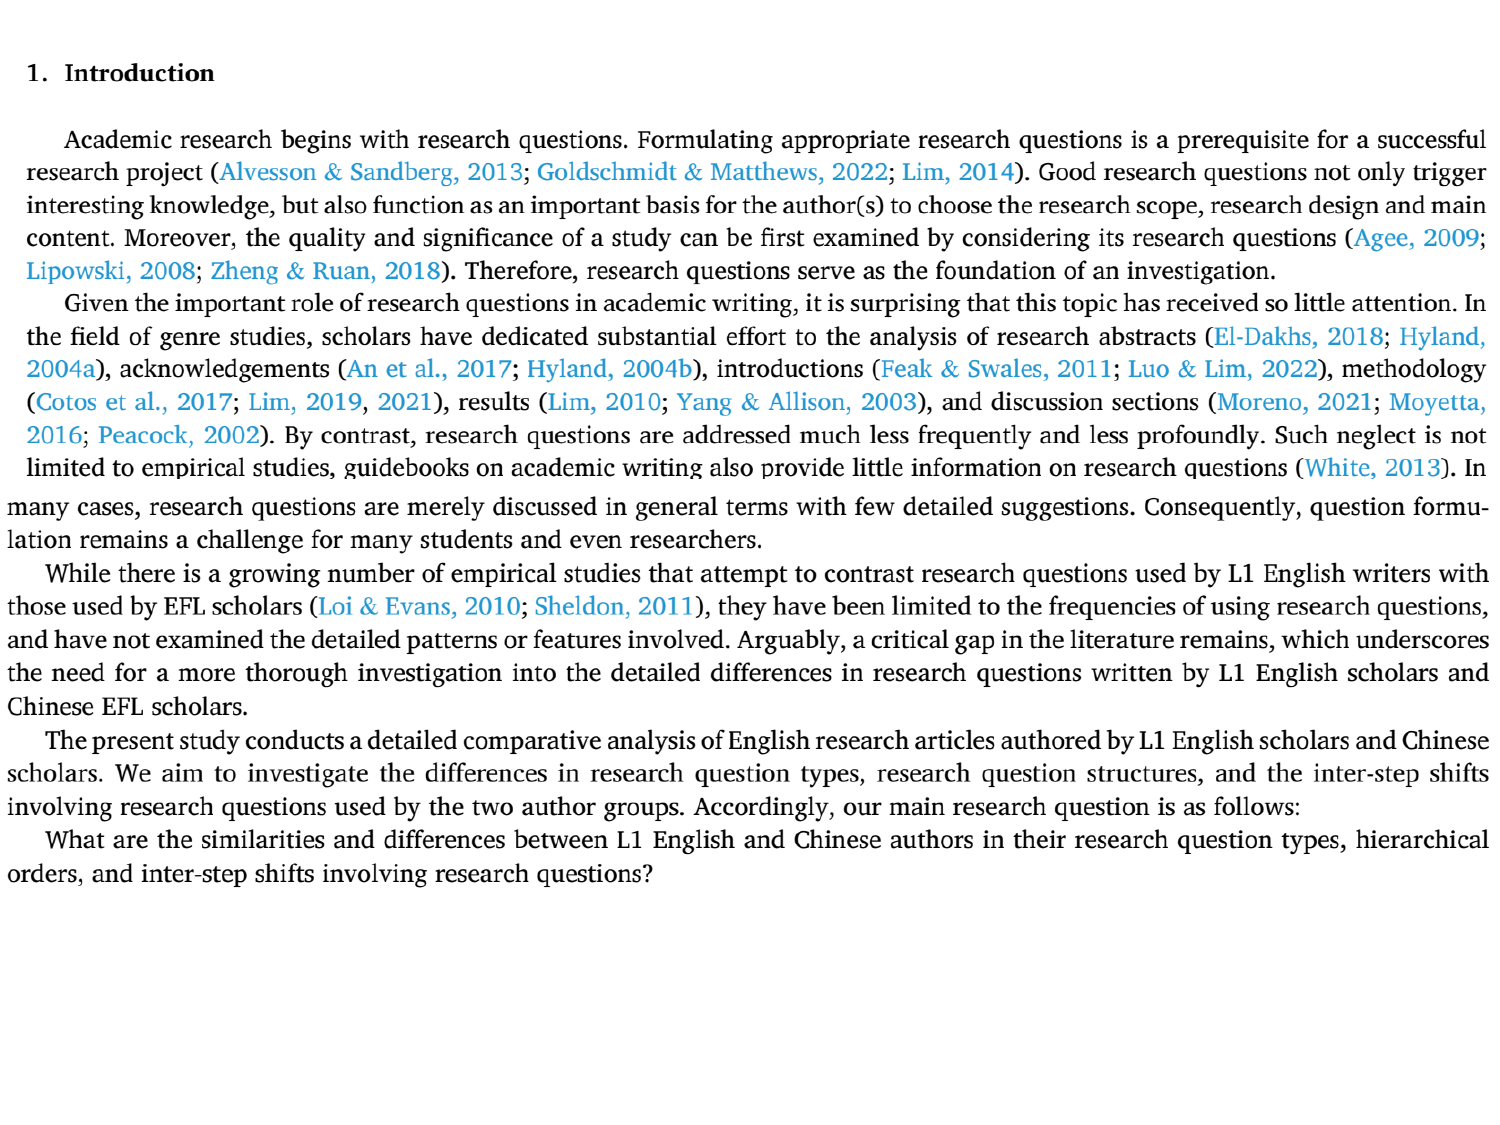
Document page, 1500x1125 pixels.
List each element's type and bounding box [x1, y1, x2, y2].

picture [0, 18, 1500, 896]
